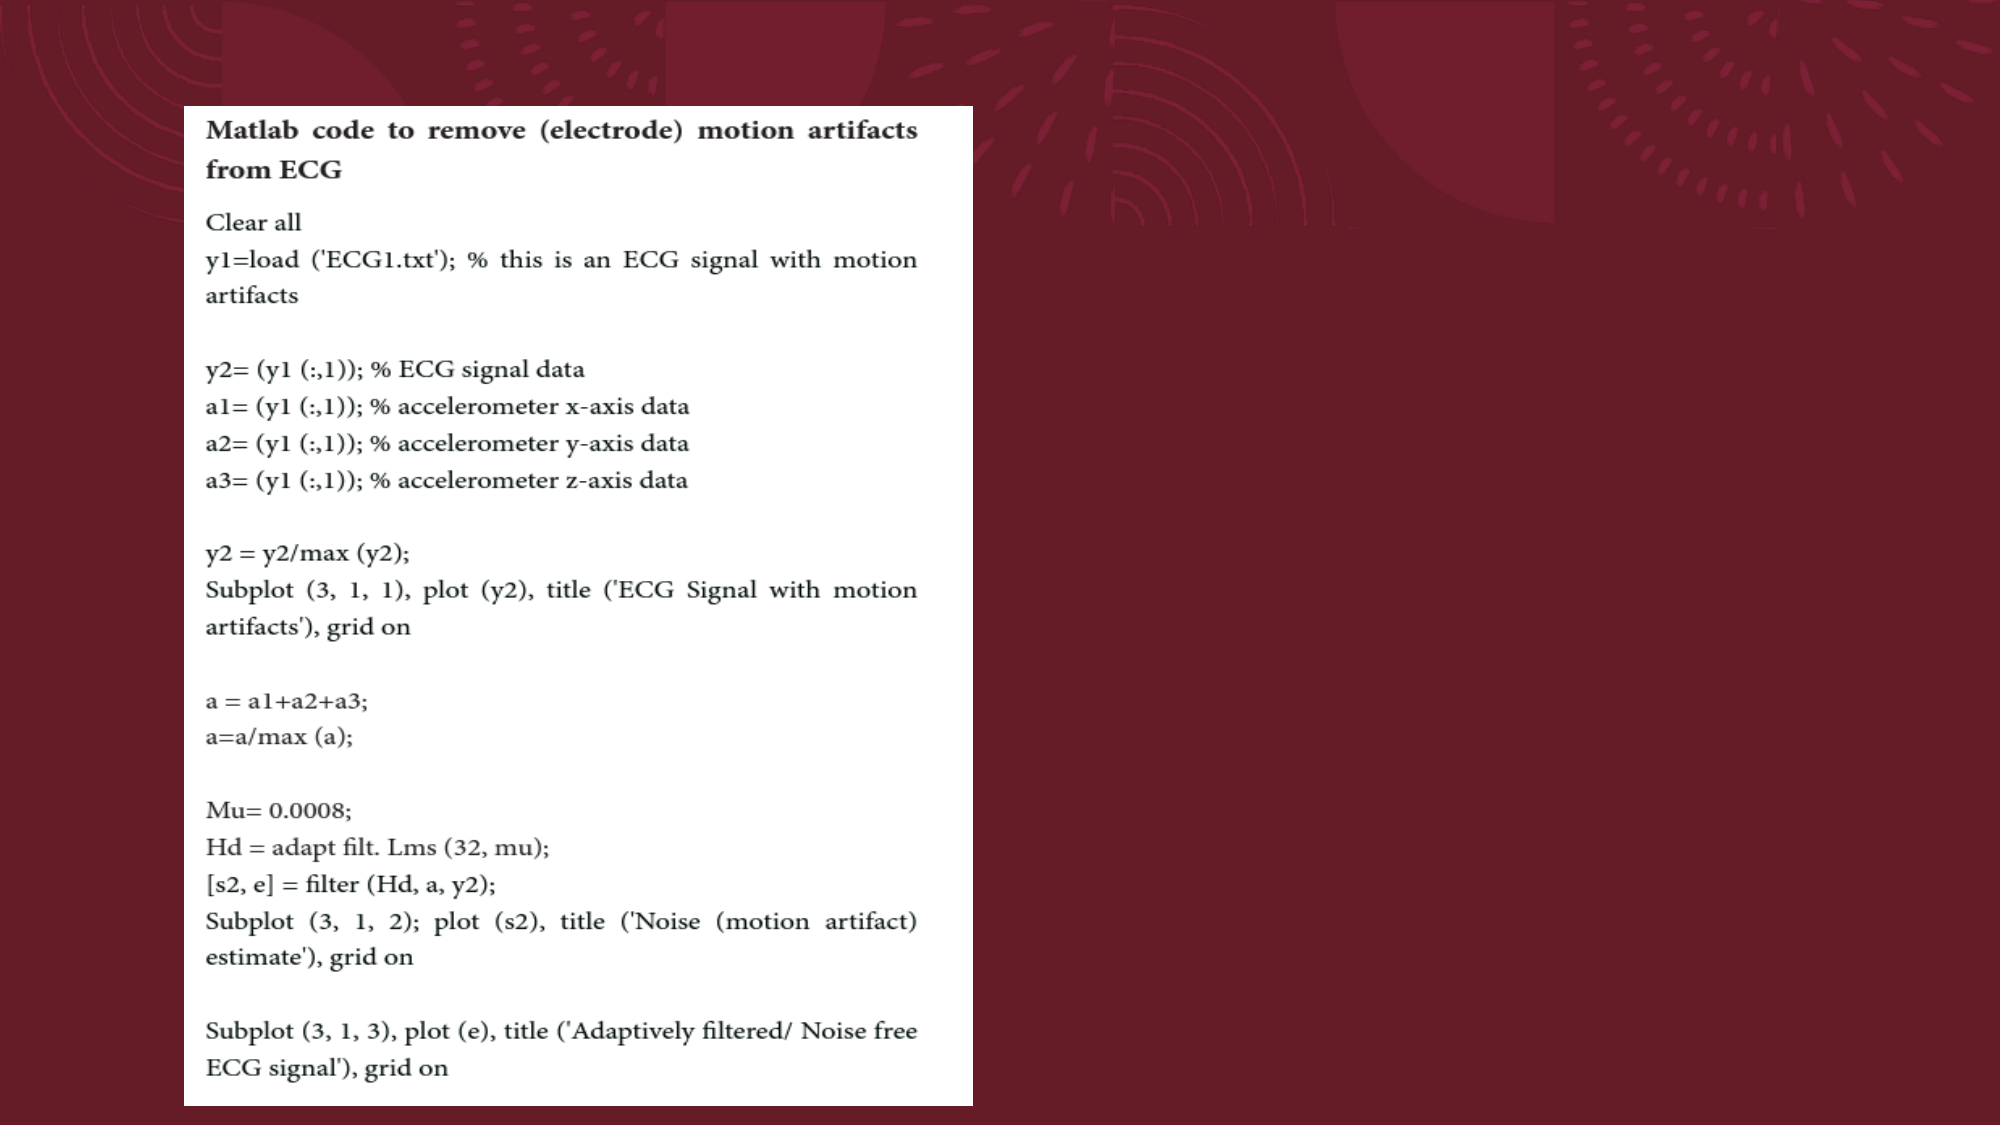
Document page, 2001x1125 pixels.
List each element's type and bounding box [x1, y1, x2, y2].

picture [184, 106, 973, 1106]
